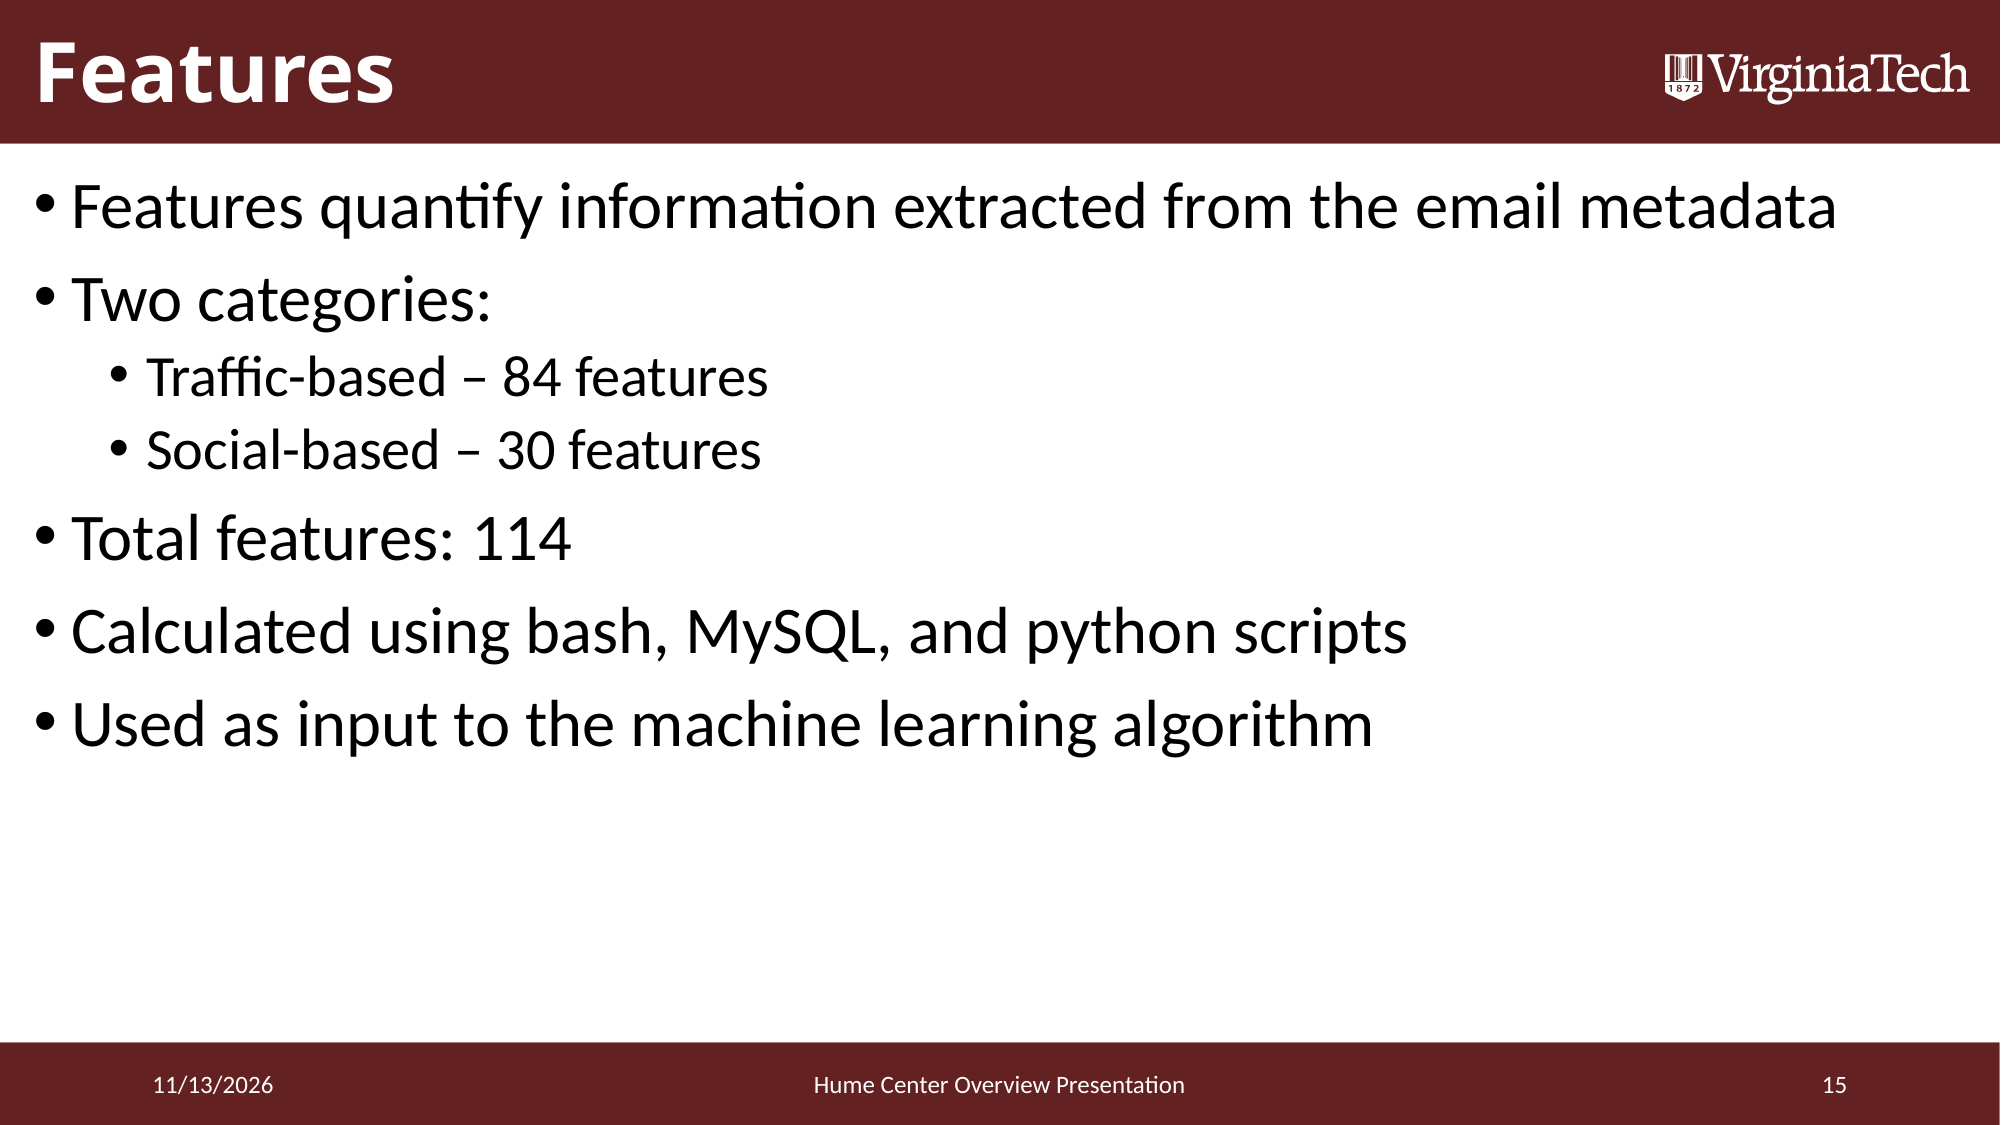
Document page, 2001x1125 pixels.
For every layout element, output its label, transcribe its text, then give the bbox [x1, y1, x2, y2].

list Features quantify information extracted from the email metadata Two categories: Traffic-based – 84 features Social-based – 30 features Total features: 114 Calculated using bash, MySQL, and python scripts Used as input to the machine learning algorithm [18, 162, 1981, 1032]
slide_number 15 [1412, 1053, 1863, 1114]
title Features [18, 19, 1650, 133]
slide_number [137, 1053, 588, 1114]
picture [1665, 52, 1970, 105]
footer Hume Center Overview Presentation [662, 1053, 1338, 1114]
